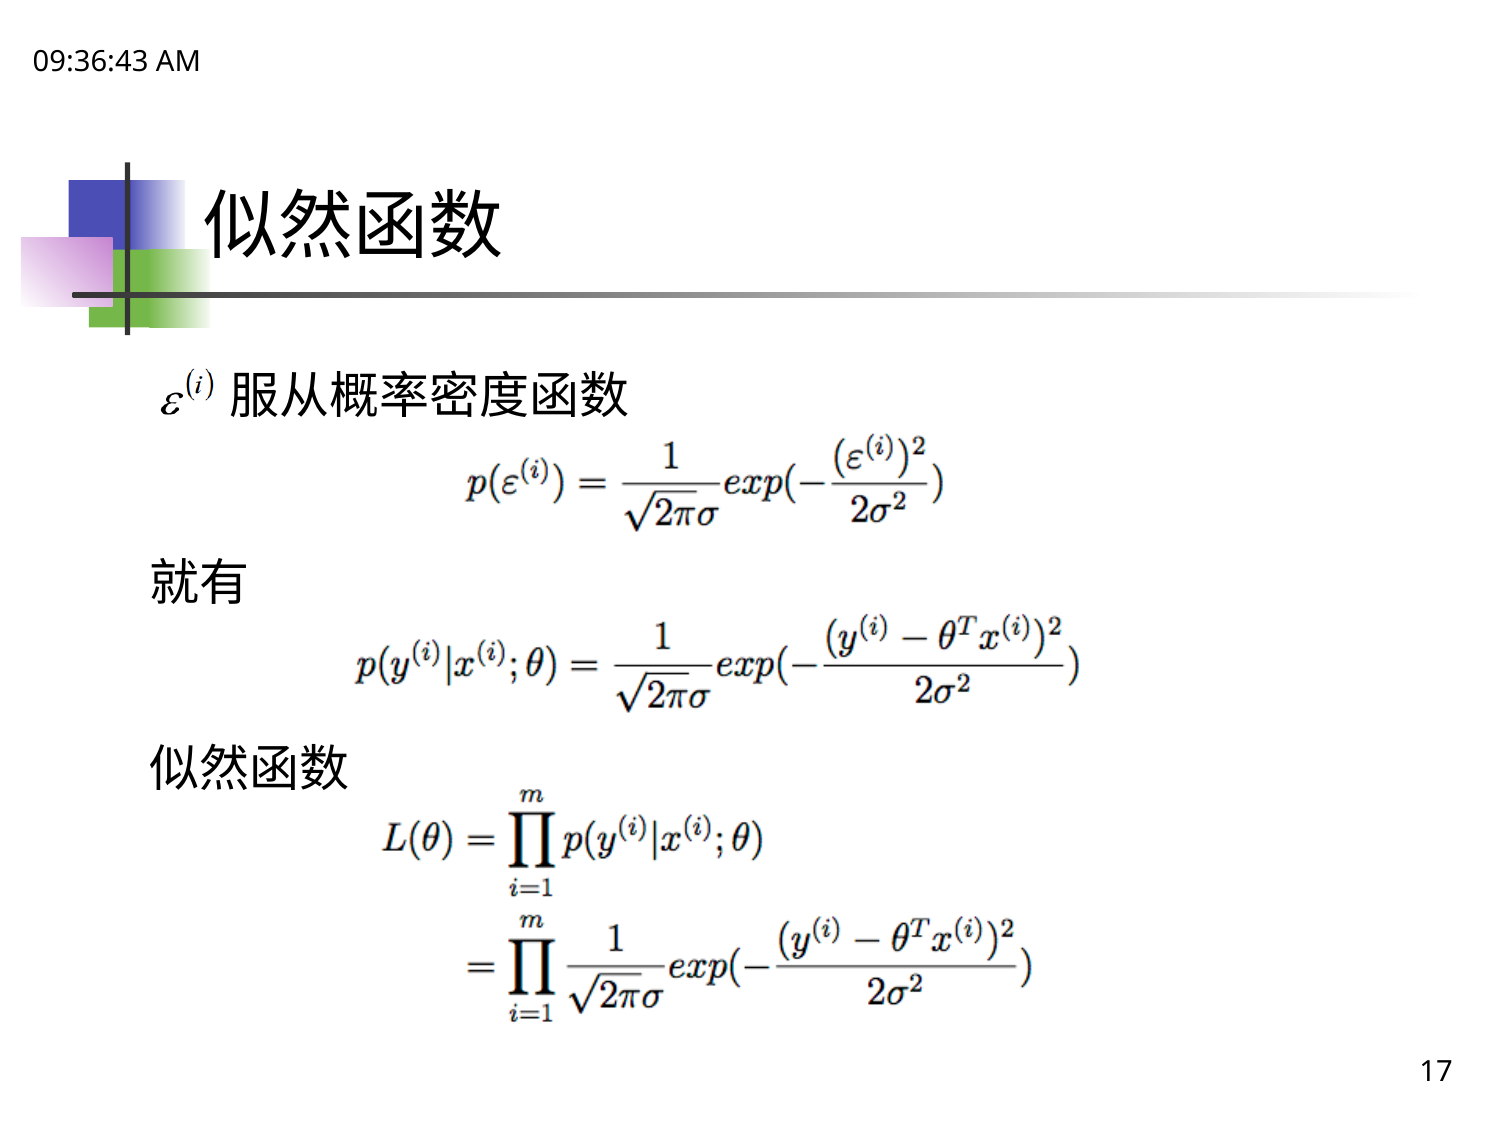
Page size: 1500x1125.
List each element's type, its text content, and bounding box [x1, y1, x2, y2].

picture [359, 762, 1047, 1036]
picture [454, 420, 957, 539]
picture [345, 597, 1093, 719]
slide_number 17 [1155, 1024, 1468, 1100]
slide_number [17, 15, 331, 90]
text_box 服从概率密度函数 就有 似然函数 [147, 361, 1306, 983]
picture [156, 361, 219, 419]
title 似然函数 [188, 35, 1468, 275]
